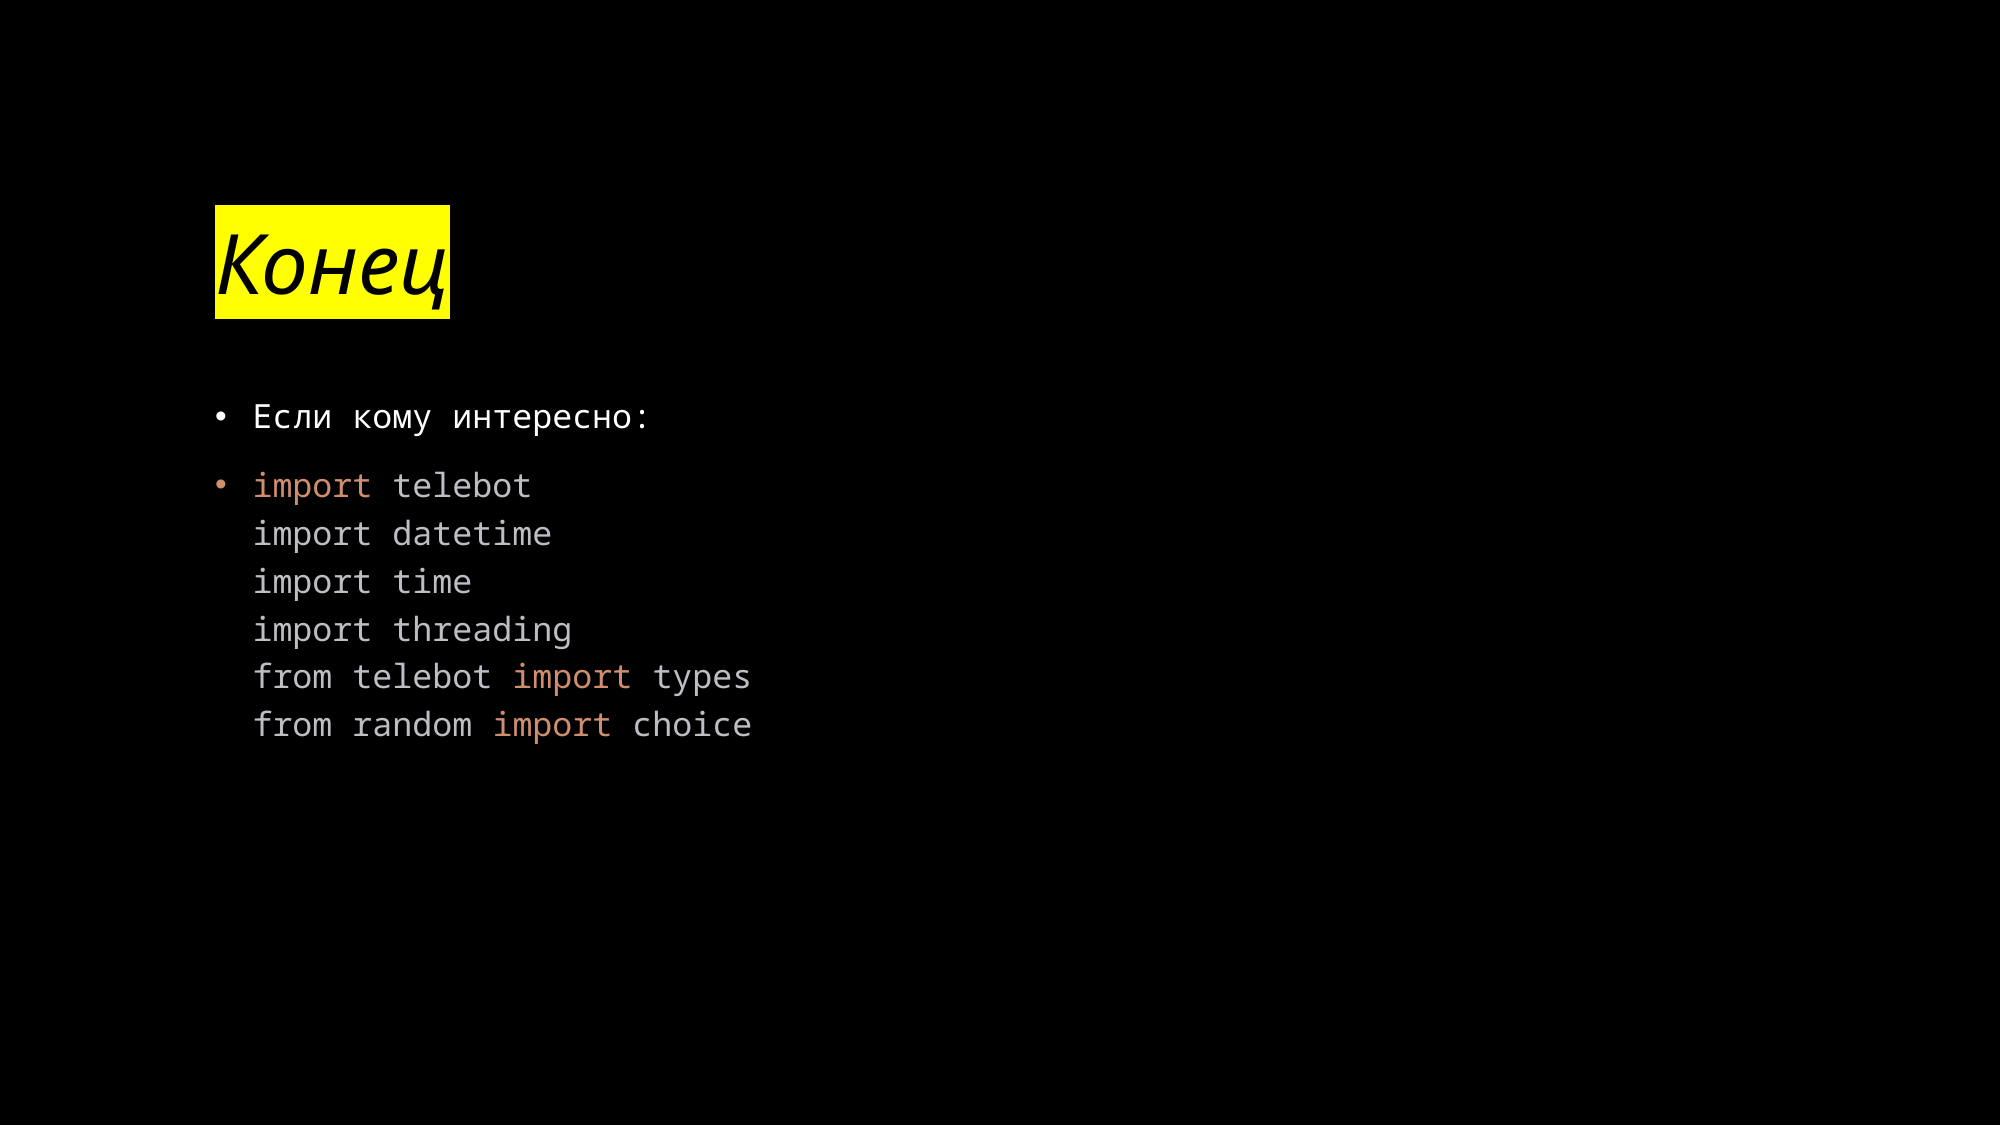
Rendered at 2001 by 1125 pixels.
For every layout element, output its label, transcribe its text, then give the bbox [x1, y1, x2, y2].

title Конец [200, 59, 1758, 319]
list Если кому интересно: import telebot import datetime import time import threading from telebot import types from random import choice [200, 380, 1758, 1038]
